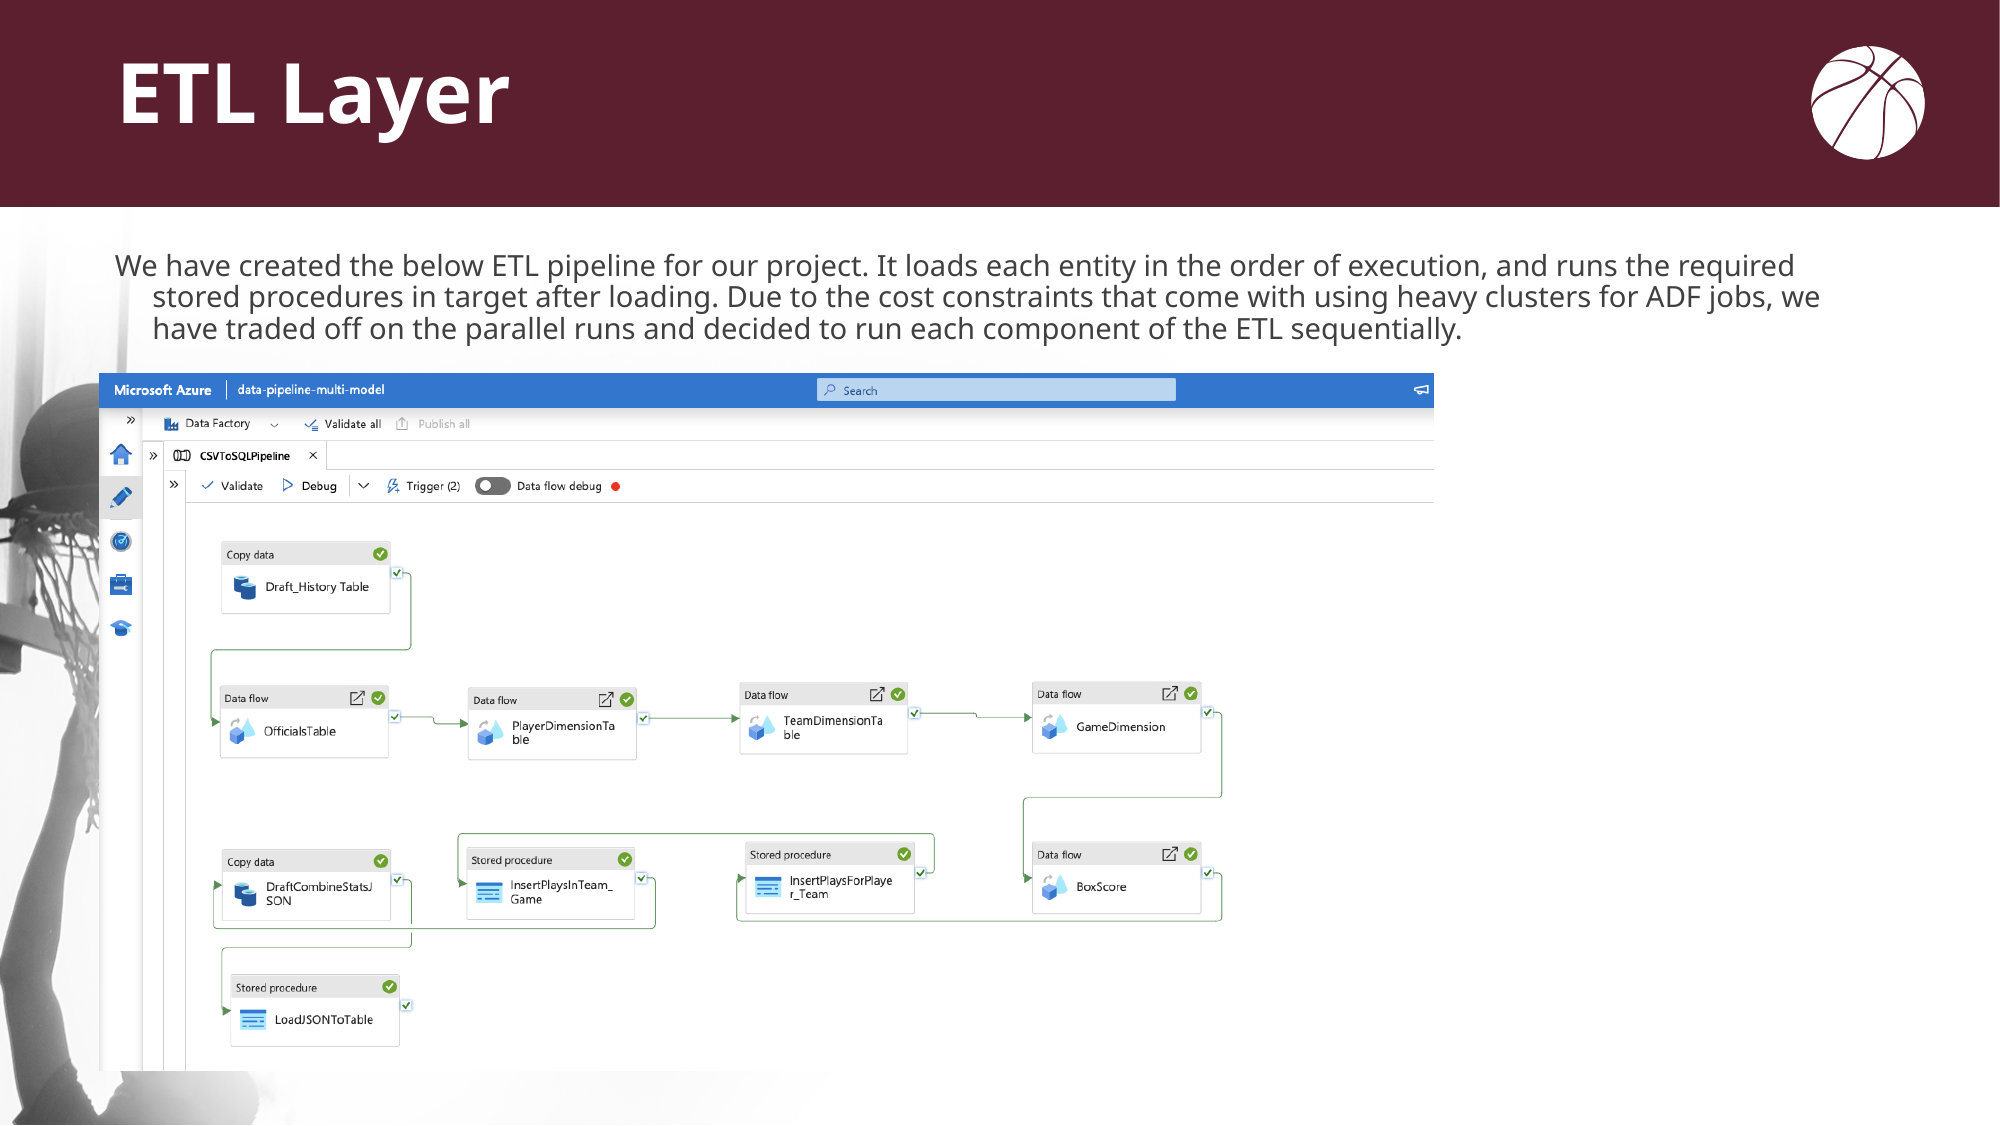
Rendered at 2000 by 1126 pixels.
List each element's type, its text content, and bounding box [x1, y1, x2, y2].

list We have created the below ETL pipeline for our project. It loads each entity in the order of execution, and runs the required stored procedures in target after loading. Due to the cost constraints that come with using heavy clusters for ADF jobs, we have traded off on the parallel runs and decided to run each component of the ETL sequentially. [99, 243, 1900, 1036]
title ETL Layer [99, 31, 1900, 163]
picture [0, 0, 2000, 1125]
